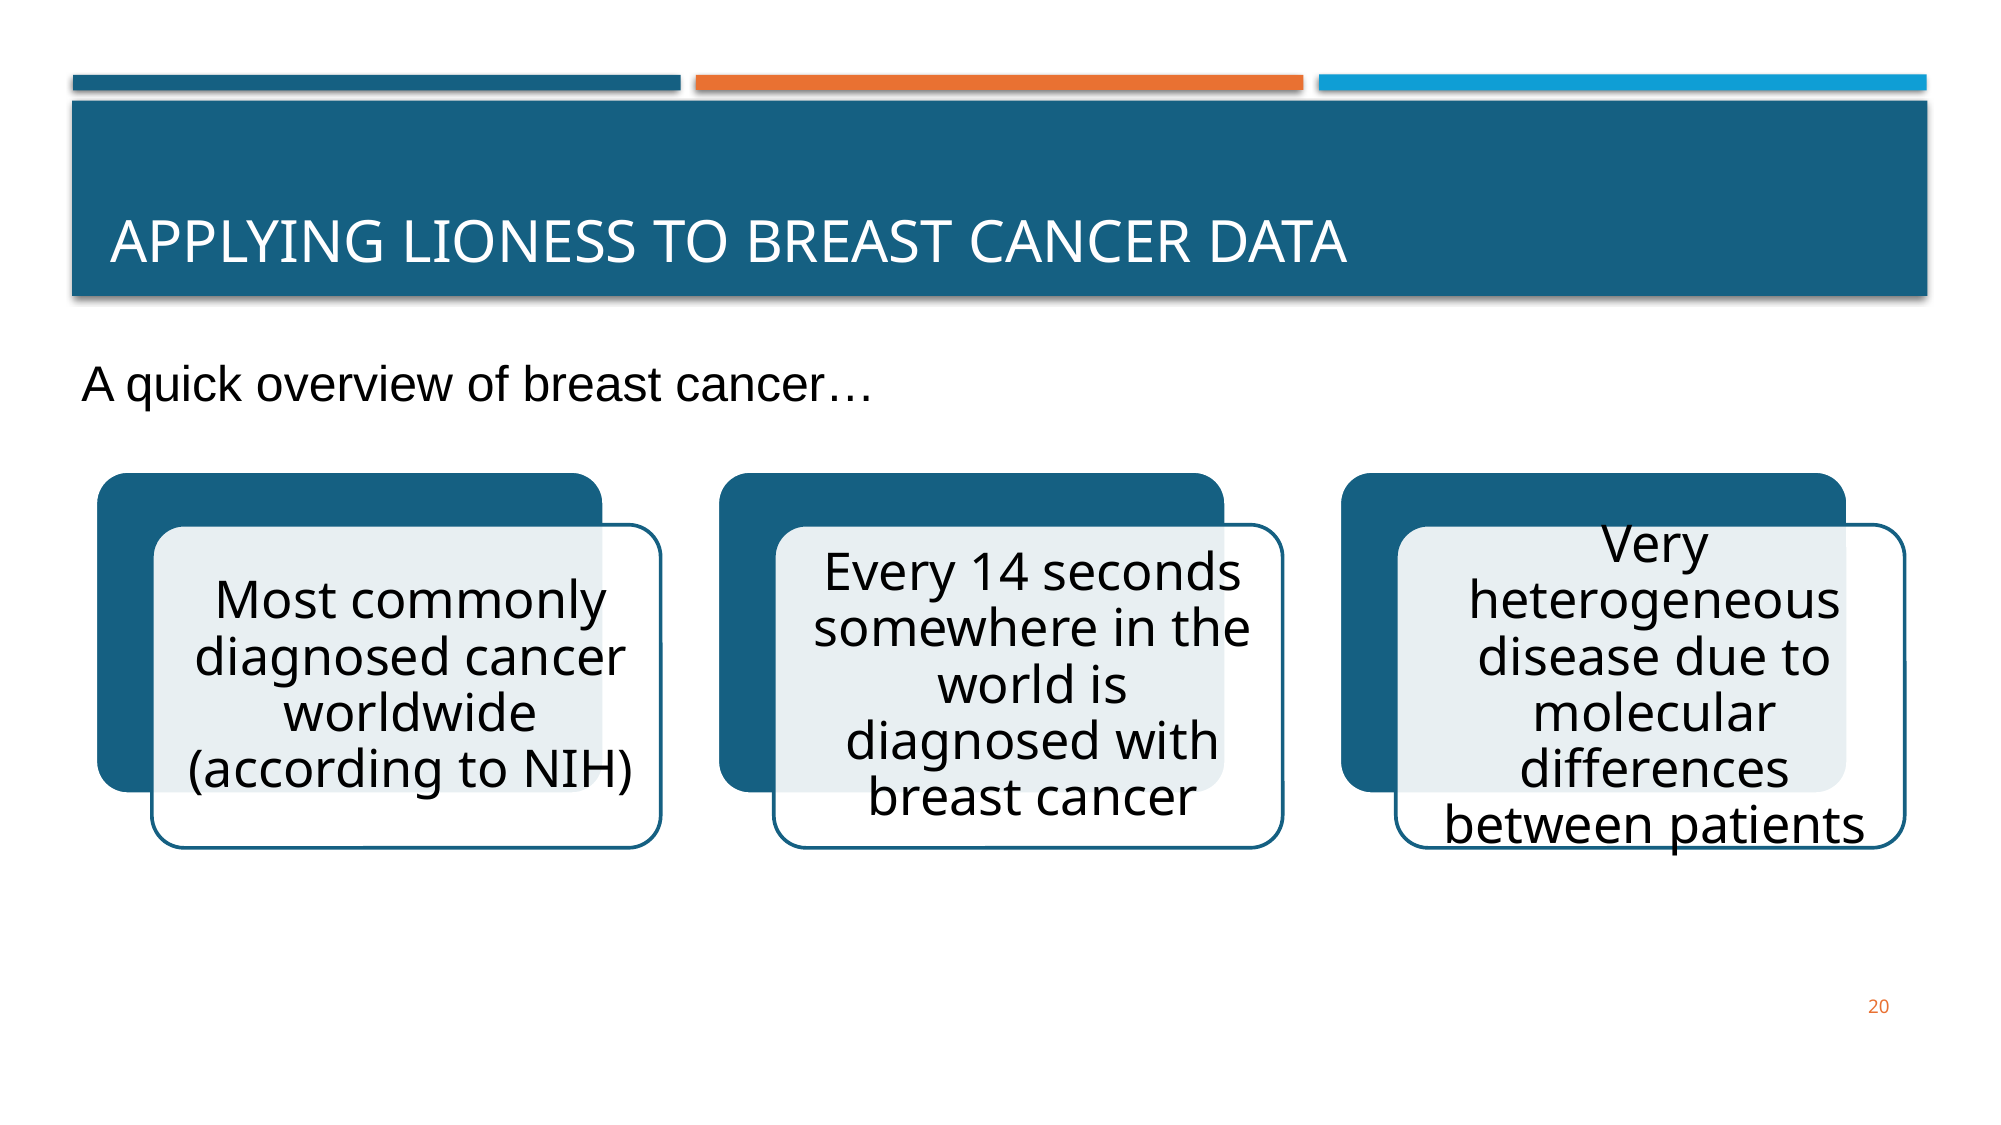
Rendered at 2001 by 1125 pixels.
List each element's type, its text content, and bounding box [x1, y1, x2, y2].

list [94, 357, 1906, 962]
title Applying lioness to breast cancer data [95, 115, 1905, 282]
slide_number 20 [1732, 977, 1905, 1037]
text_box A quick overview of breast cancer… [66, 344, 960, 420]
